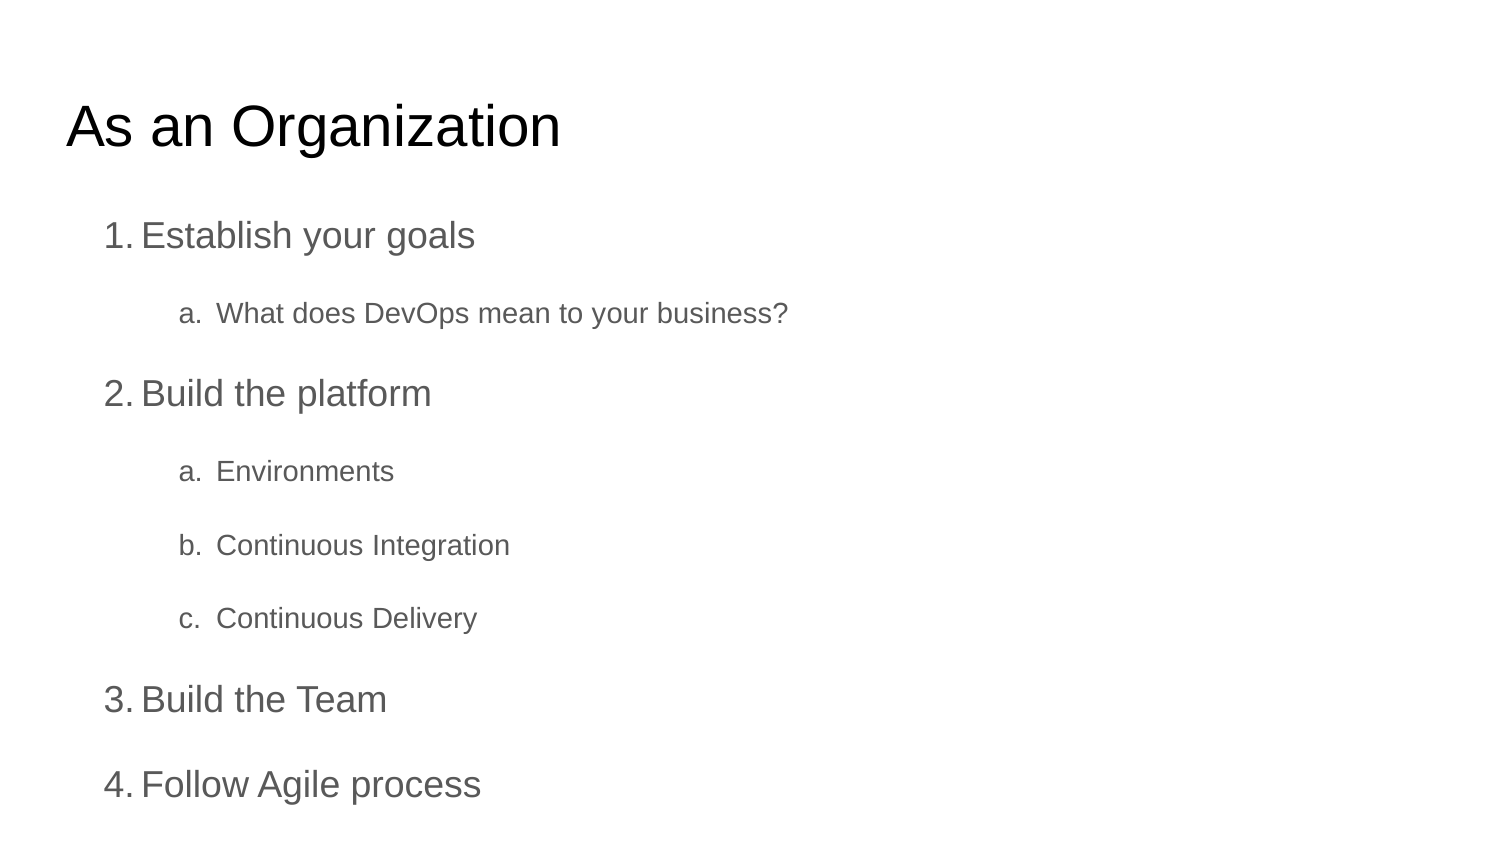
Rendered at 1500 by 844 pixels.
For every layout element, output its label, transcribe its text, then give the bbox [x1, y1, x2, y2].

list Establish your goals What does DevOps mean to your business? Build the platform Environments Continuous Integration Continuous Delivery Build the Team Follow Agile process Empower the team Autonomy, purpose, mastery and goals [51, 189, 1449, 750]
title As an Organization [51, 72, 1449, 167]
